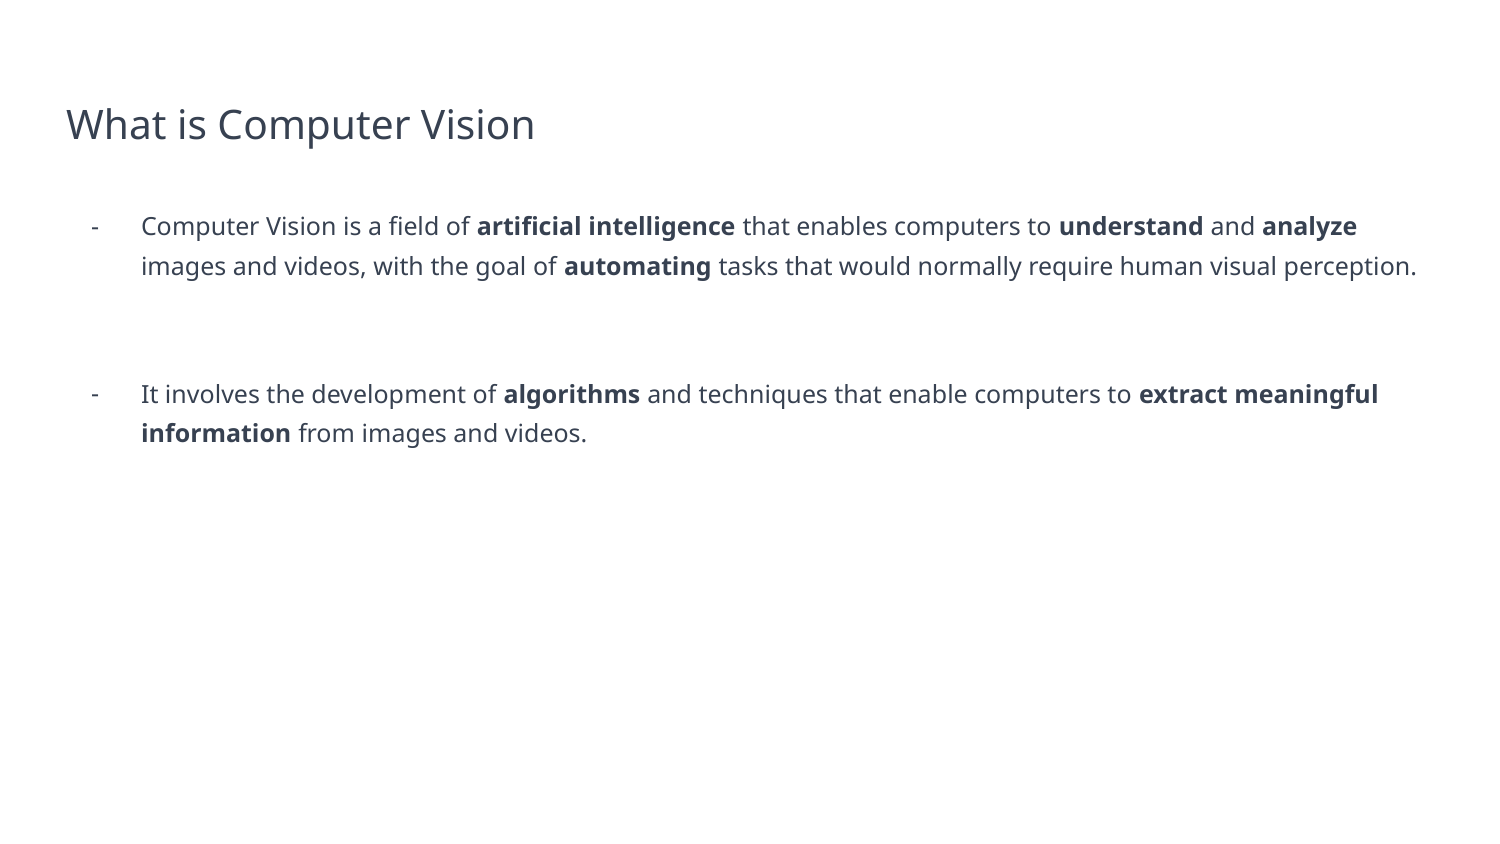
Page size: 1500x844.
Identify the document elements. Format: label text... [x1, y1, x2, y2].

list Computer Vision is a field of artificial intelligence that enables computers to understand and analyze images and videos, with the goal of automating tasks that would normally require human visual perception. It involves the development of algorithms and techniques that enable computers to extract meaningful information from images and videos. [51, 189, 1449, 750]
title What is Computer Vision [51, 72, 1449, 167]
